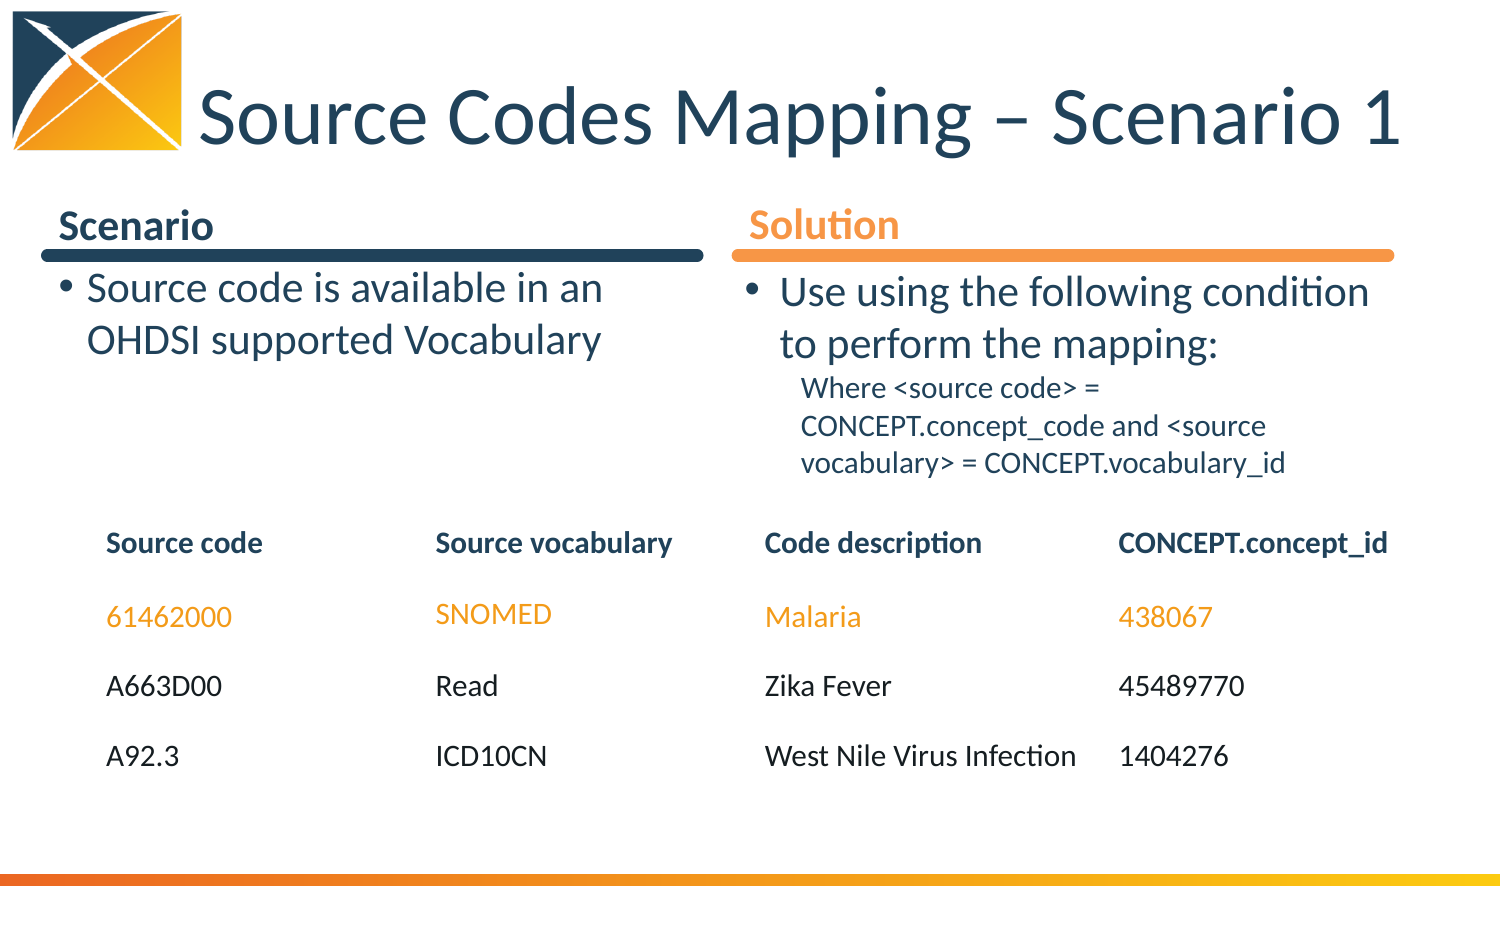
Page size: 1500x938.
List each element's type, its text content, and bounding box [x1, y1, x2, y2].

text_box Solution [737, 191, 1349, 249]
table_cell A663D00 [91, 654, 421, 723]
table_cell SNOMED [421, 581, 750, 654]
picture [0, 0, 206, 167]
table_cell 61462000 [91, 581, 421, 654]
table_cell Read [421, 654, 750, 723]
text_box Scenario [47, 196, 679, 248]
table_header Source vocabulary [421, 511, 750, 581]
table_cell 438067 [1104, 581, 1409, 654]
text_box Use using the following condition to perform the mapping: Where <source code> = CONCEPT.concept_code and <source vocabulary> = CONCEPT.vocabulary_id [733, 256, 1393, 511]
table_header CONCEPT.concept_id [1104, 511, 1409, 581]
text_box Source code is available in an OHDSI supported Vocabulary [47, 260, 703, 446]
table_cell A92.3 [91, 723, 421, 793]
table_cell ICD10CN [421, 723, 750, 793]
table_cell West Nile Virus Infection [750, 723, 1104, 793]
table_header Source code [91, 511, 421, 581]
table_cell Zika Fever [750, 654, 1104, 723]
title Source Codes Mapping – Scenario 1 [187, 65, 1425, 169]
table_cell 1404276 [1104, 723, 1409, 793]
table_header Code description [750, 511, 1104, 581]
table_cell 45489770 [1104, 654, 1409, 723]
table_cell Malaria [750, 581, 1104, 654]
